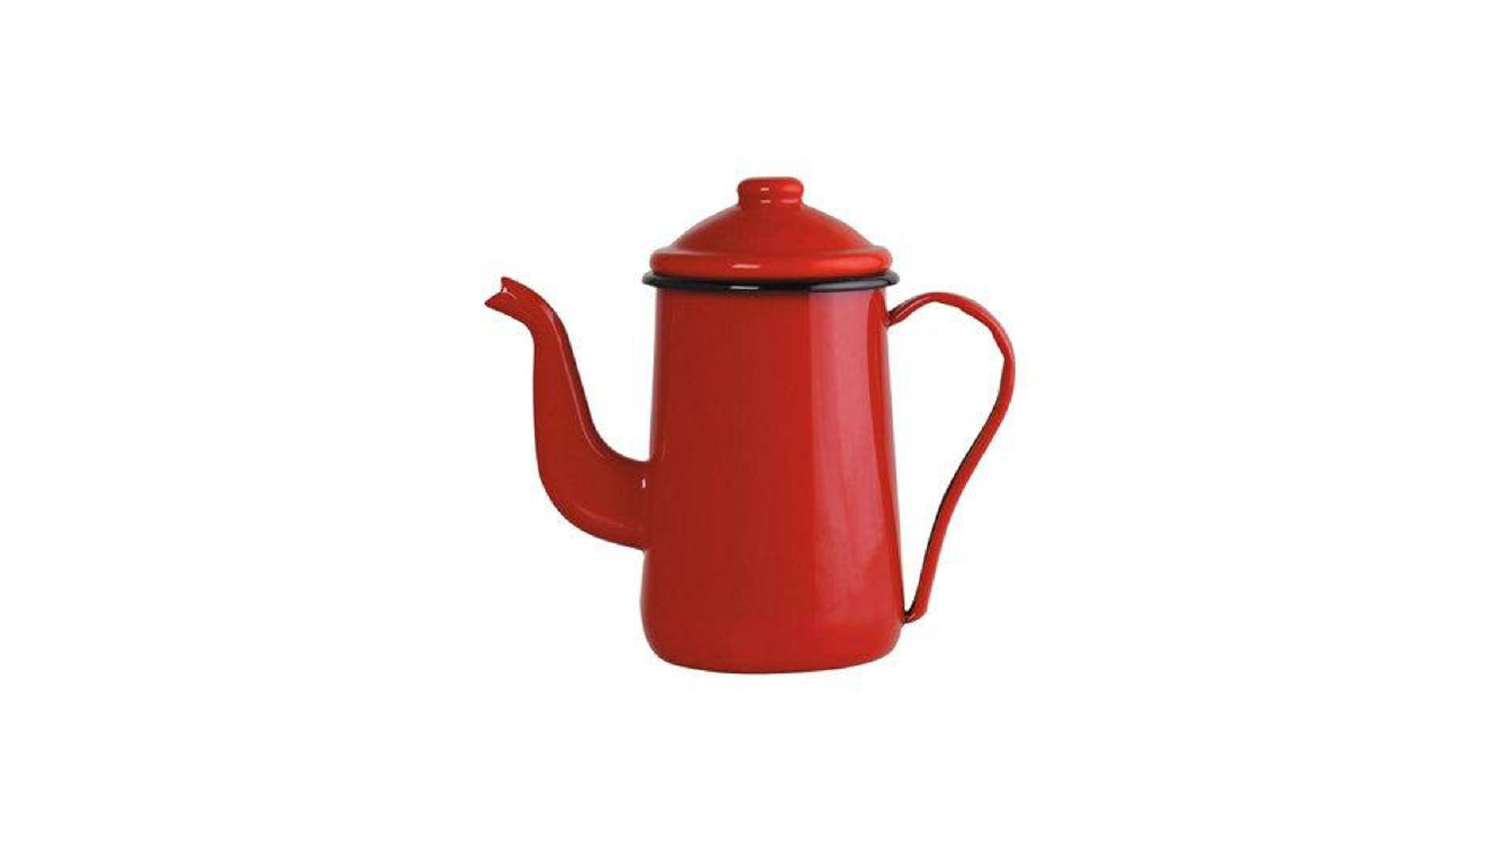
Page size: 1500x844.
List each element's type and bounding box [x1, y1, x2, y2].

picture [352, 30, 1148, 825]
